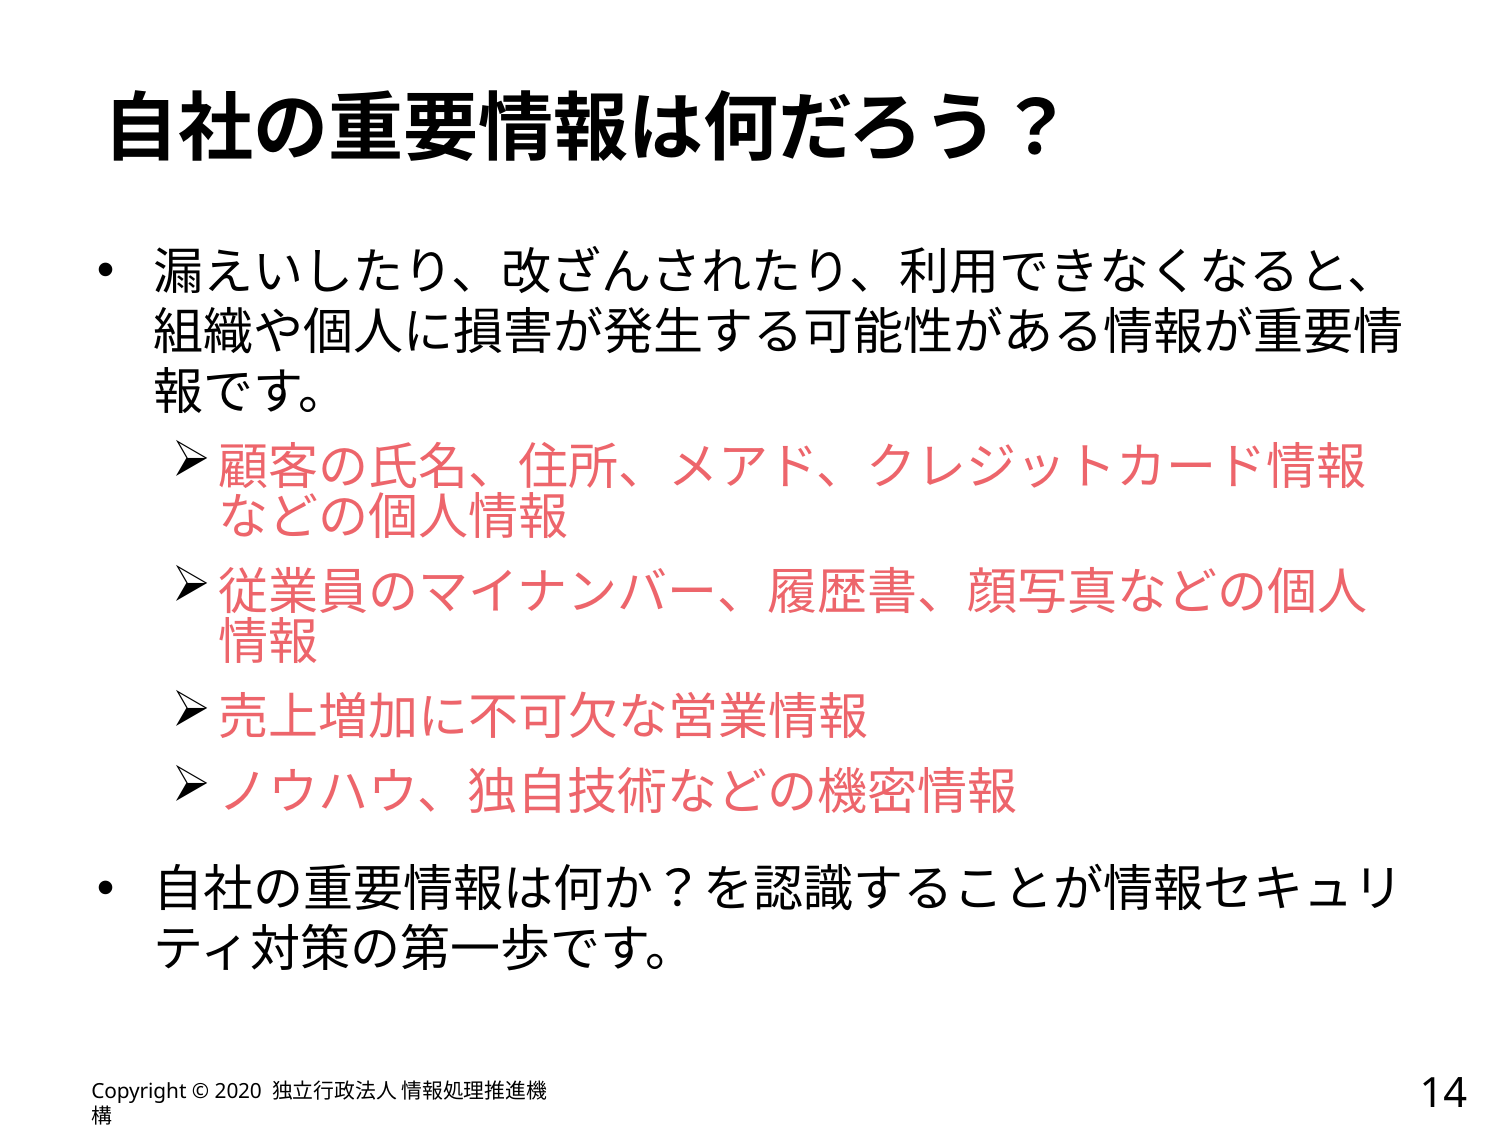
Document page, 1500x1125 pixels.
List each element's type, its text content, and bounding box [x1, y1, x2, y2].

list 漏えいしたり、改ざんされたり、利用できなくなると、組織や個人に損害が発生する可能性がある情報が重要情報です。 顧客の氏名、住所、メアド、クレジットカード情報などの個人情報 従業員のマイナンバー、履歴書、顔写真などの個人情報 売上増加に不可欠な営業情報 ノウハウ、独自技術などの機密情報 自社の重要情報は何か？を認識することが情報セキュリティ対策の第一歩です。 [81, 231, 1419, 1040]
title 自社の重要情報は何だろう？ [88, 42, 1258, 206]
